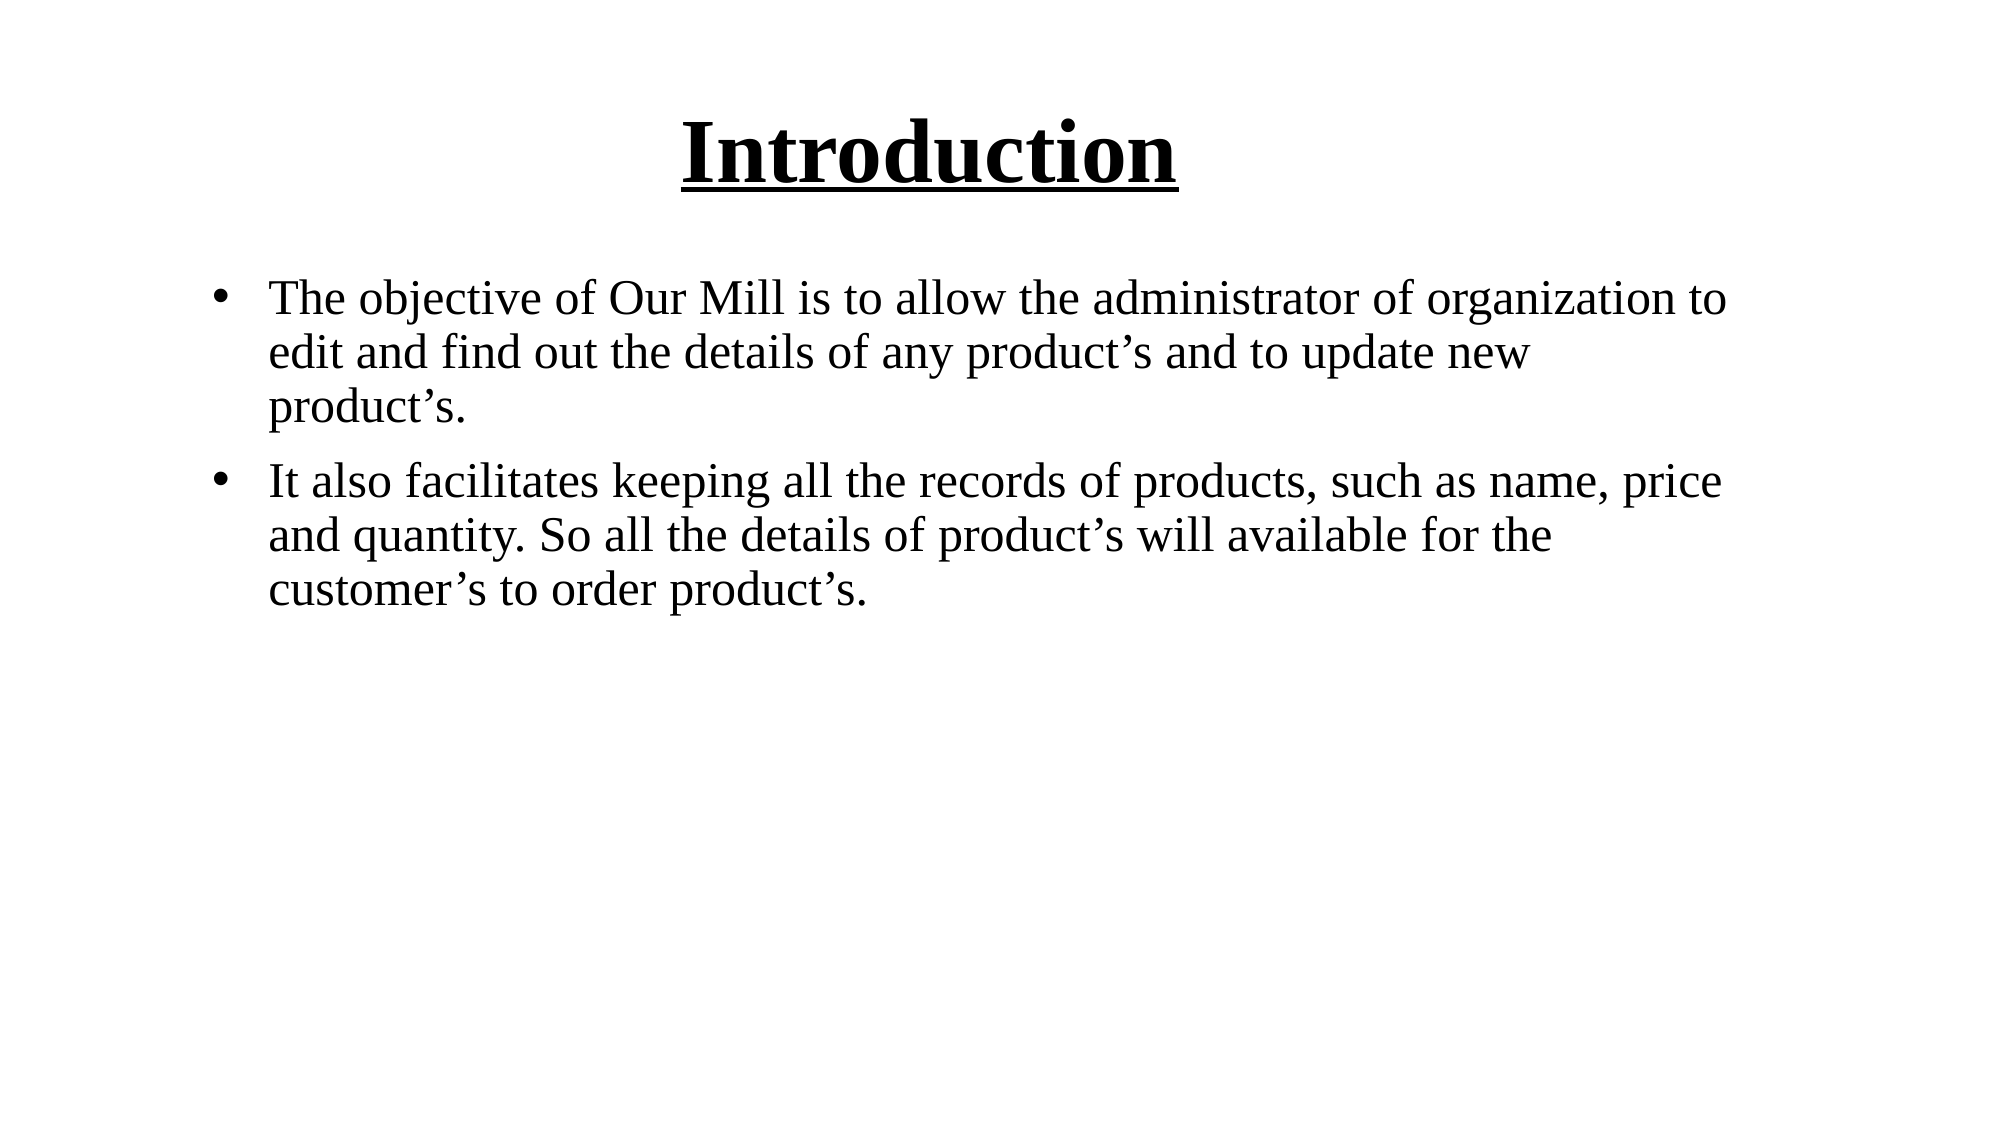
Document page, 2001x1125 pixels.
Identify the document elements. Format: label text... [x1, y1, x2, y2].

subtitle The objective of Our Mill is to allow the administrator of organization to edit and find out the details of any product’s and to update new product’s. It also facilitates keeping all the records of products, such as name, price and quantity. So all the details of product’s will available for the customer’s to order product’s. [197, 263, 1750, 1008]
title Introduction [197, 40, 1663, 210]
